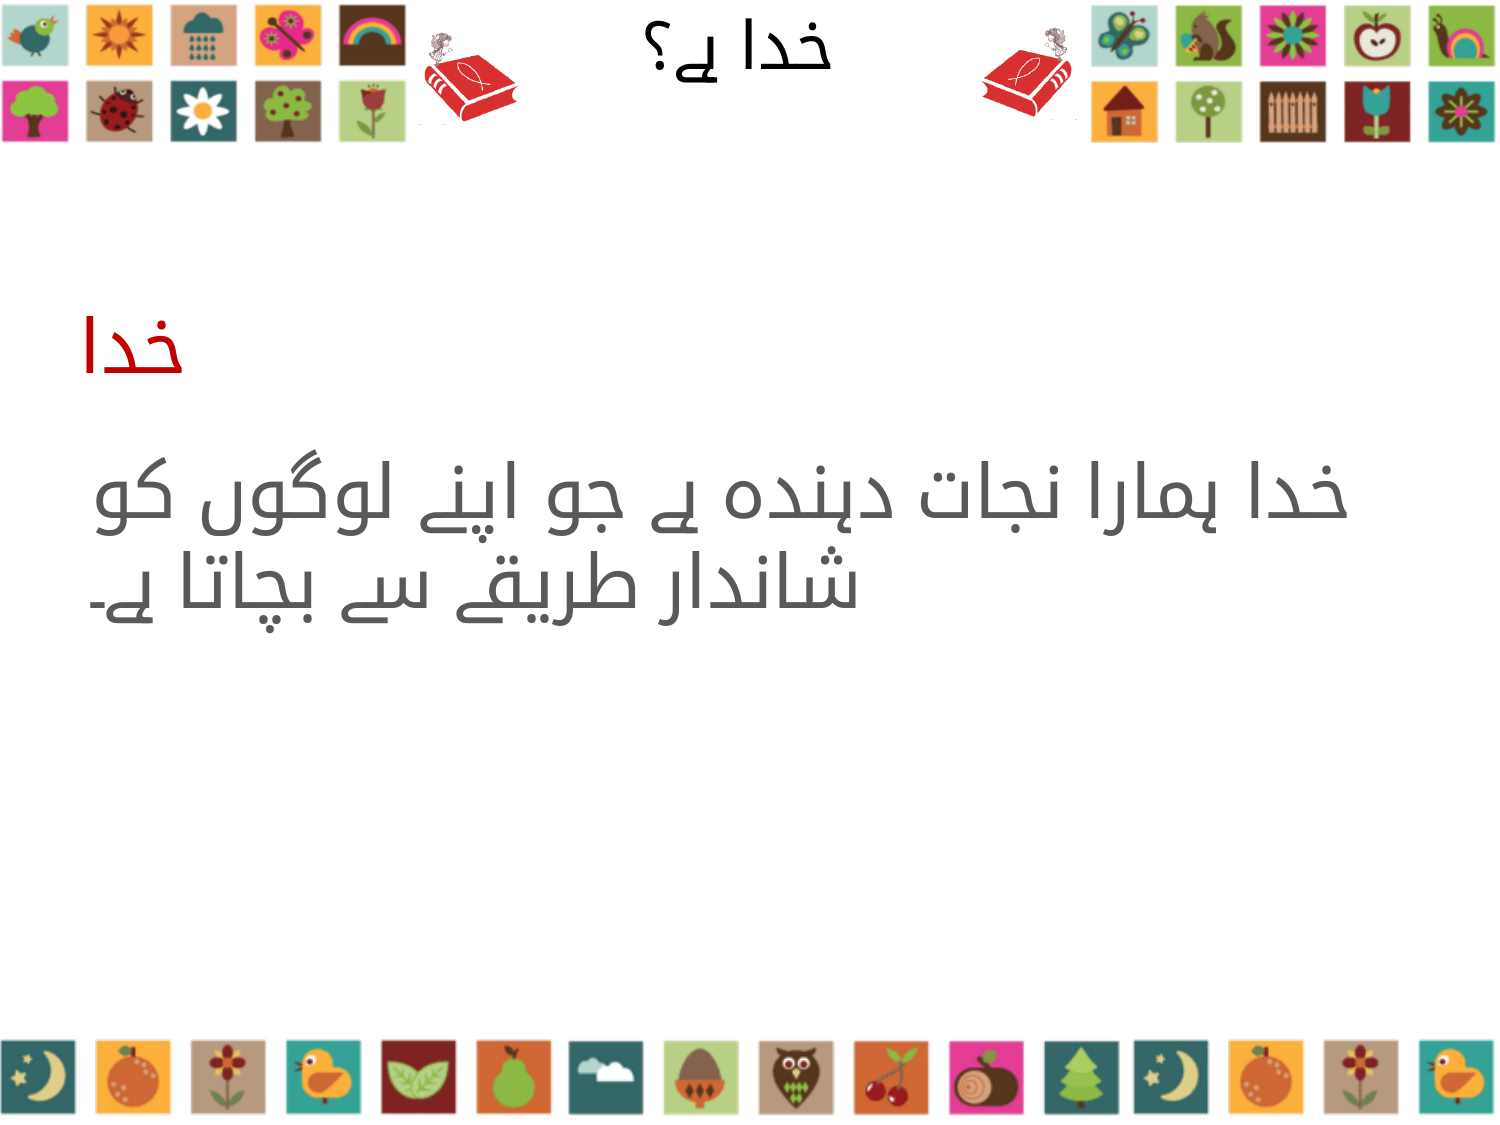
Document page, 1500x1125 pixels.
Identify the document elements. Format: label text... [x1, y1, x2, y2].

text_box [0, 1028, 1500, 1118]
picture [0, 3, 550, 150]
text_box خدا [64, 290, 1412, 396]
picture [950, 3, 1500, 150]
text_box خدا ہے؟ [414, 0, 1080, 91]
text_box خدا ہمارا نجات دہندہ ہے جو اپنے لوگوں کو شاندار طریقے سے بچاتا ہے۔ [76, 436, 1424, 632]
